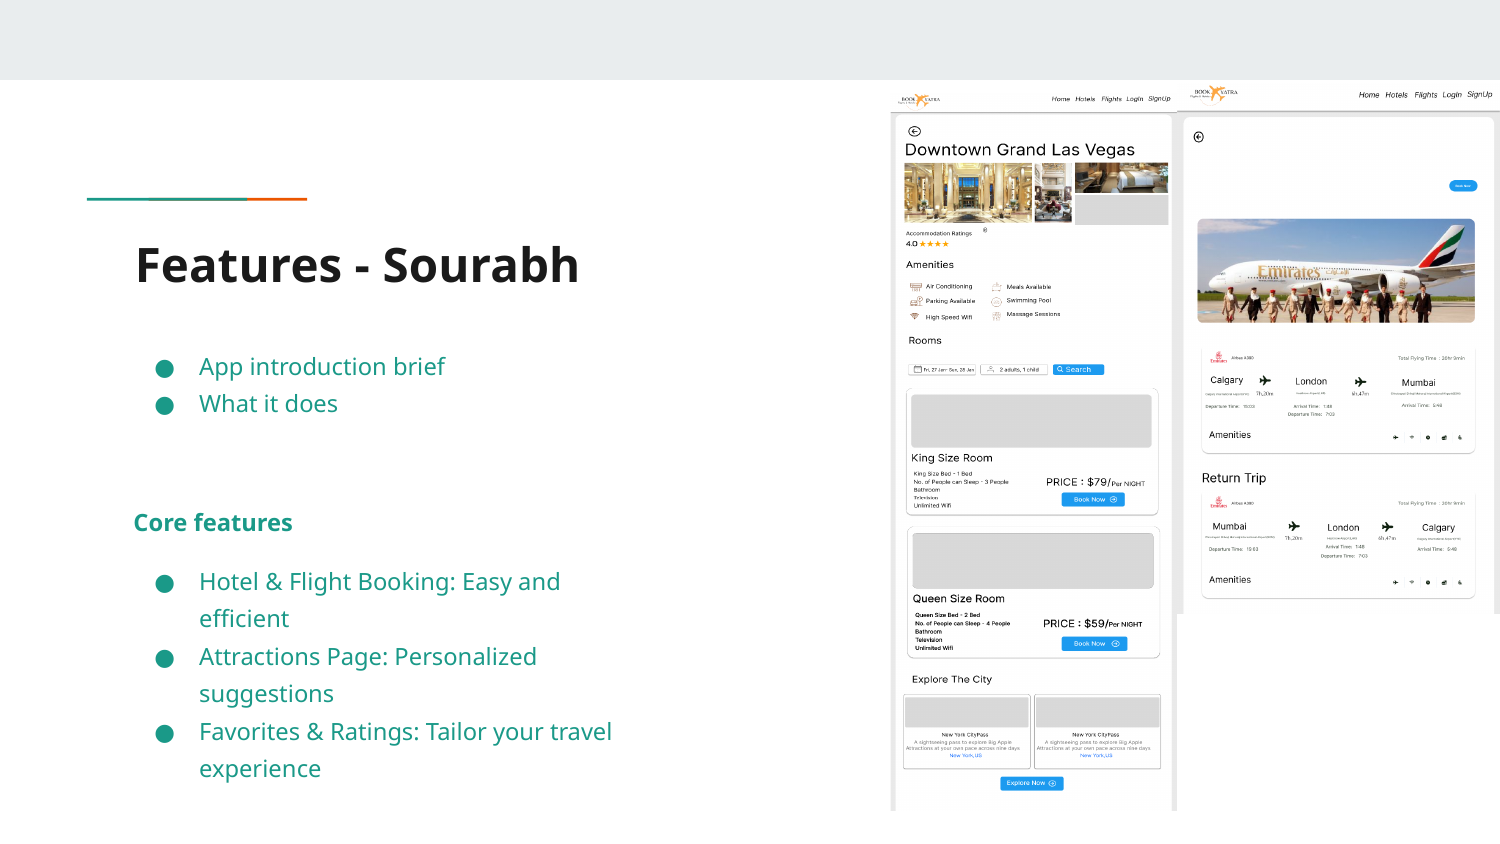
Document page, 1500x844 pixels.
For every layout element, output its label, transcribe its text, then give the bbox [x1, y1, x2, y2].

picture [890, 82, 1500, 811]
list App introduction brief What it does Core features Hotel & Flight Booking: Easy and efficient Attractions Page: Personalized suggestions Favorites & Ratings: Tailor your travel experience [118, 329, 660, 800]
title Features - Sourabh [119, 216, 662, 443]
